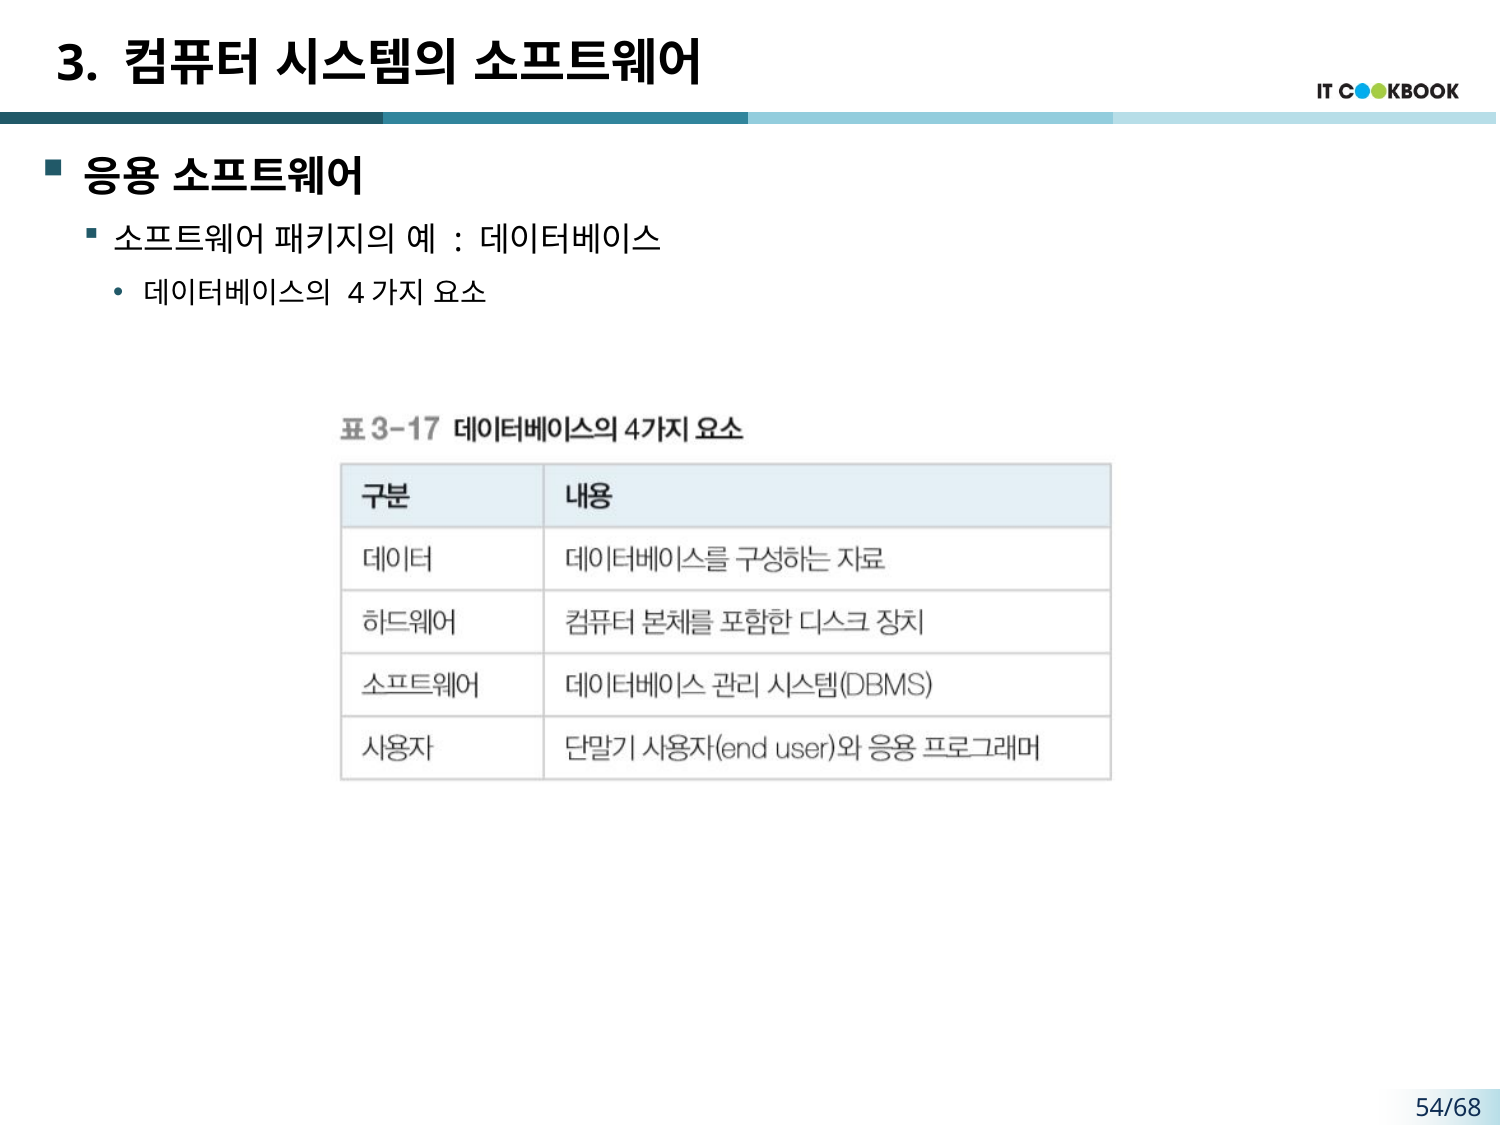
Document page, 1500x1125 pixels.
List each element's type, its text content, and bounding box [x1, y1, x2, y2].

title 3. 컴퓨터 시스템의 소프트웨어 [41, 15, 1282, 106]
picture [1365, 83, 1459, 99]
picture [330, 404, 1121, 795]
picture [1317, 83, 1360, 99]
list 응용 소프트웨어 소프트웨어 패키지의 예 : 데이터베이스 데이터베이스의 4가지 요소 [10, 131, 1481, 1096]
